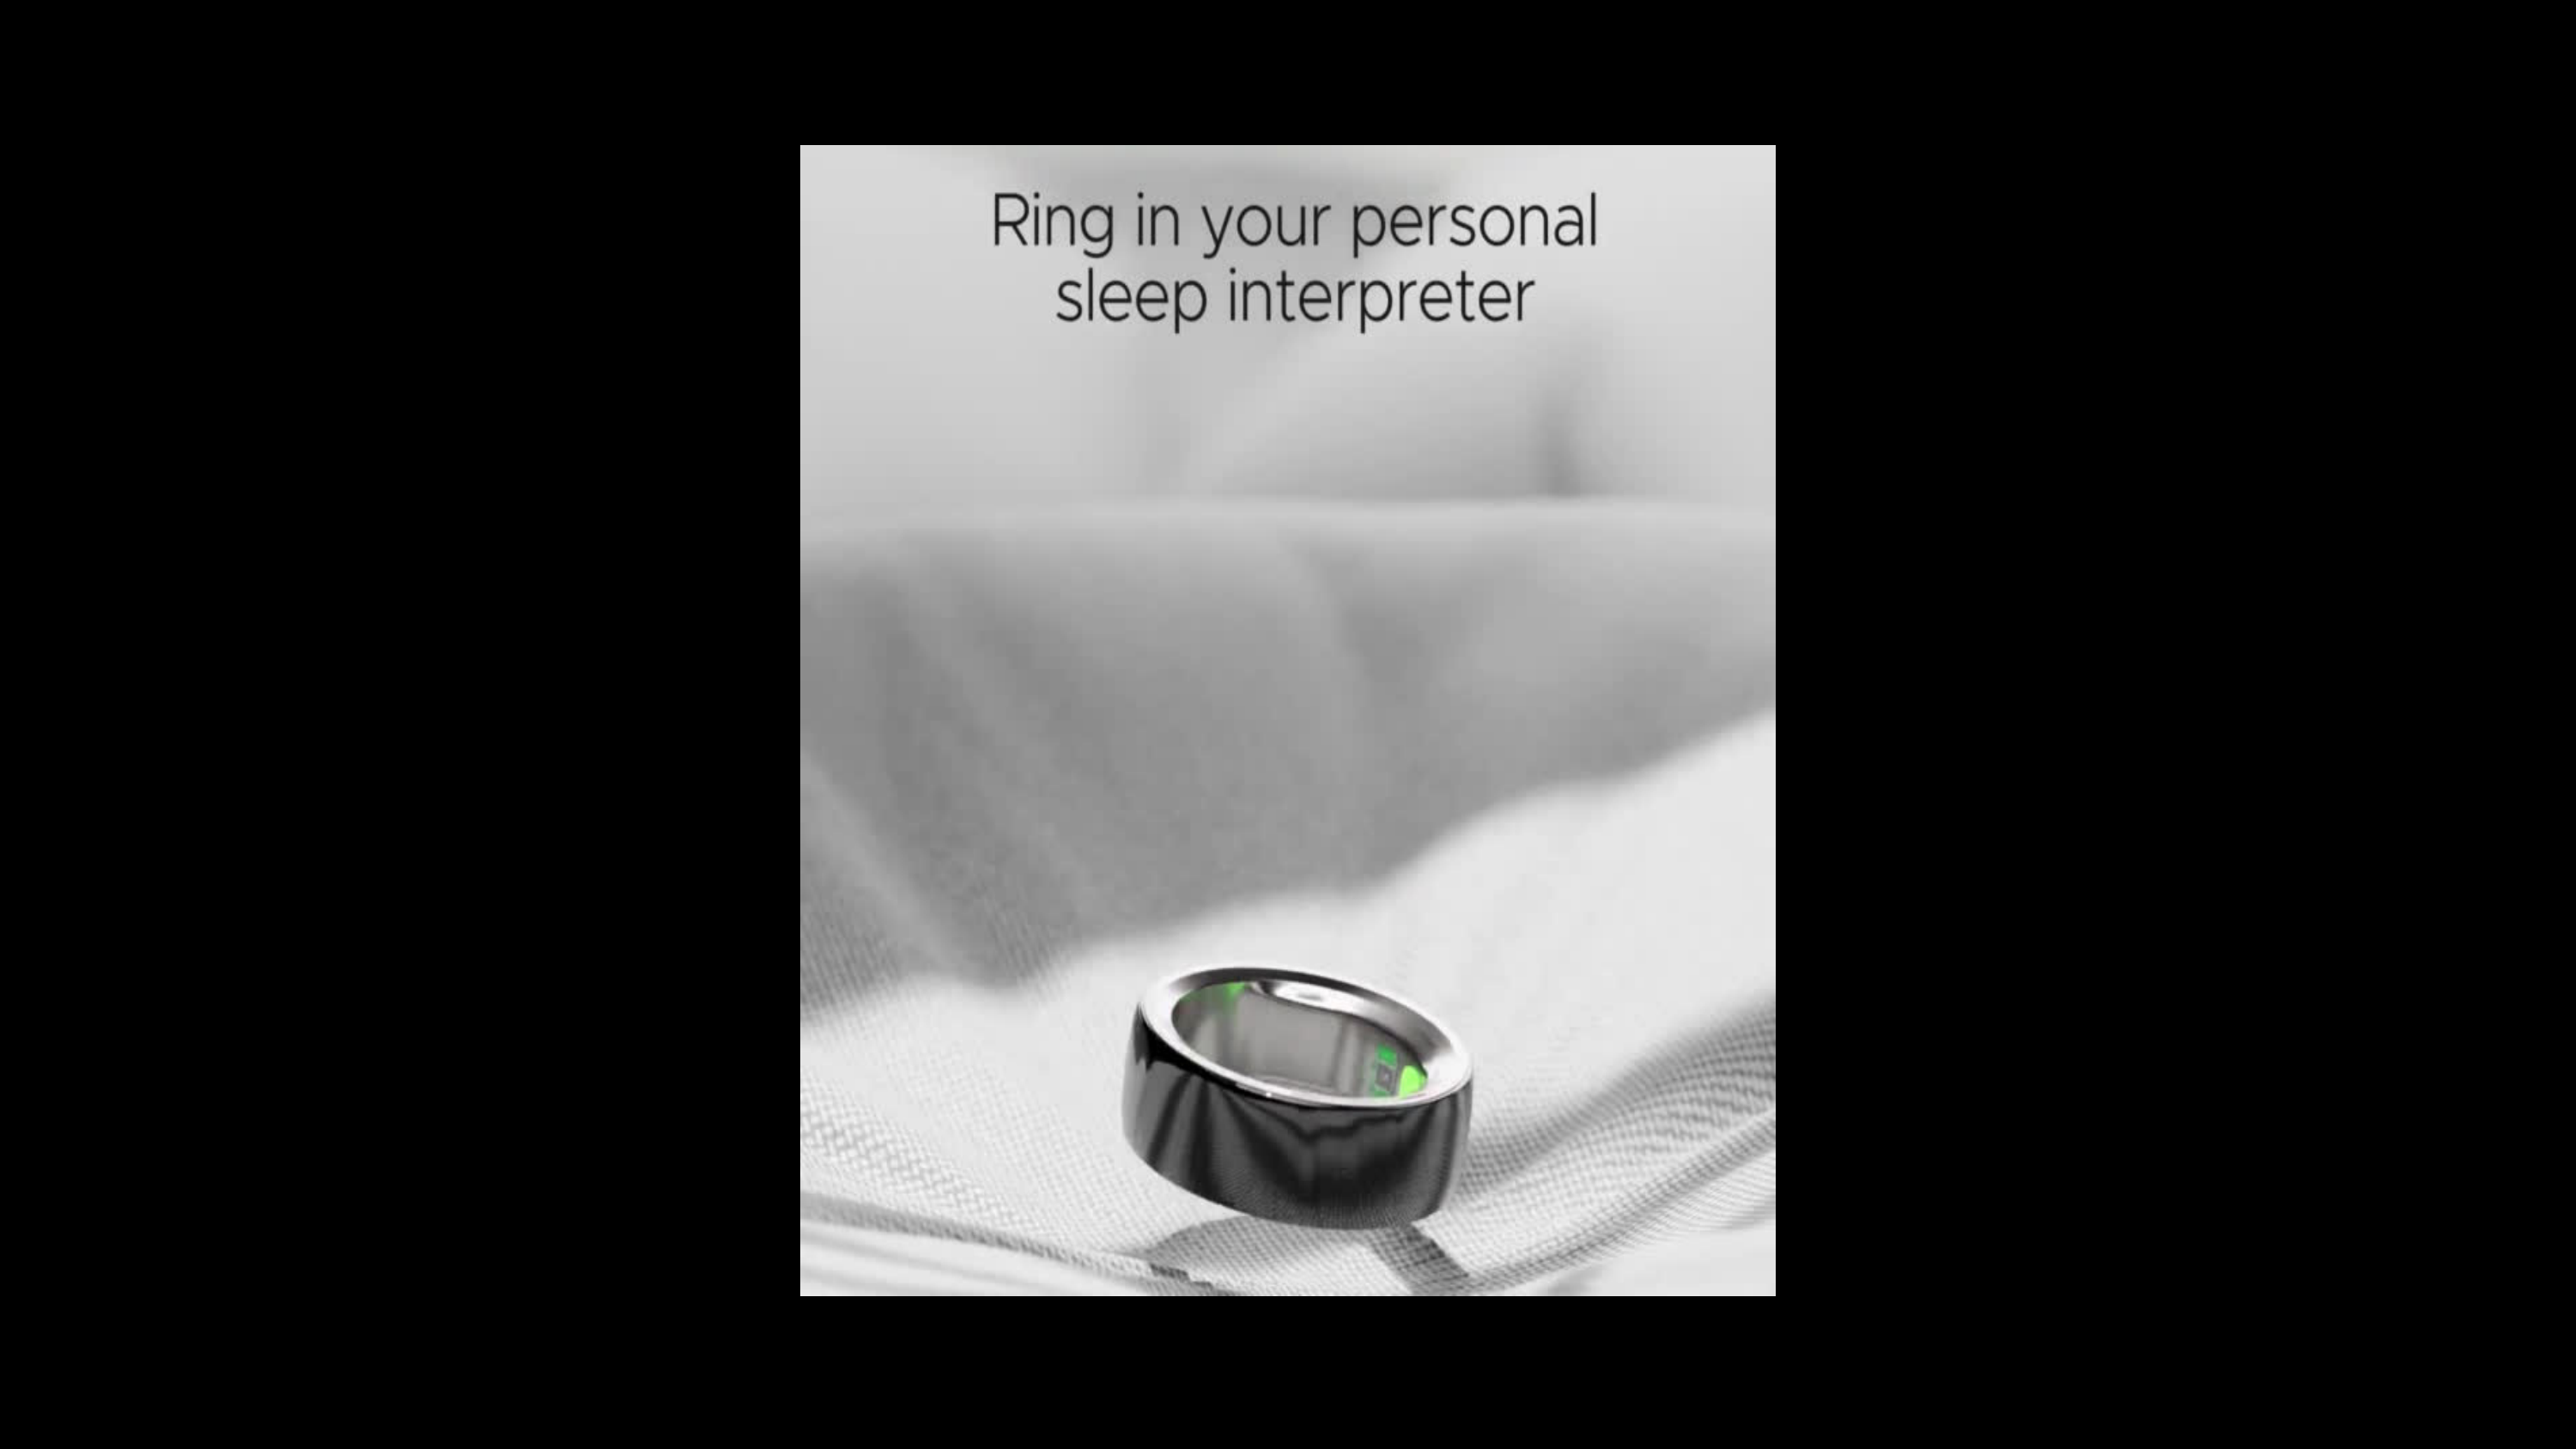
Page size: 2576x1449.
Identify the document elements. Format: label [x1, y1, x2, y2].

text_box [799, 144, 1777, 1297]
